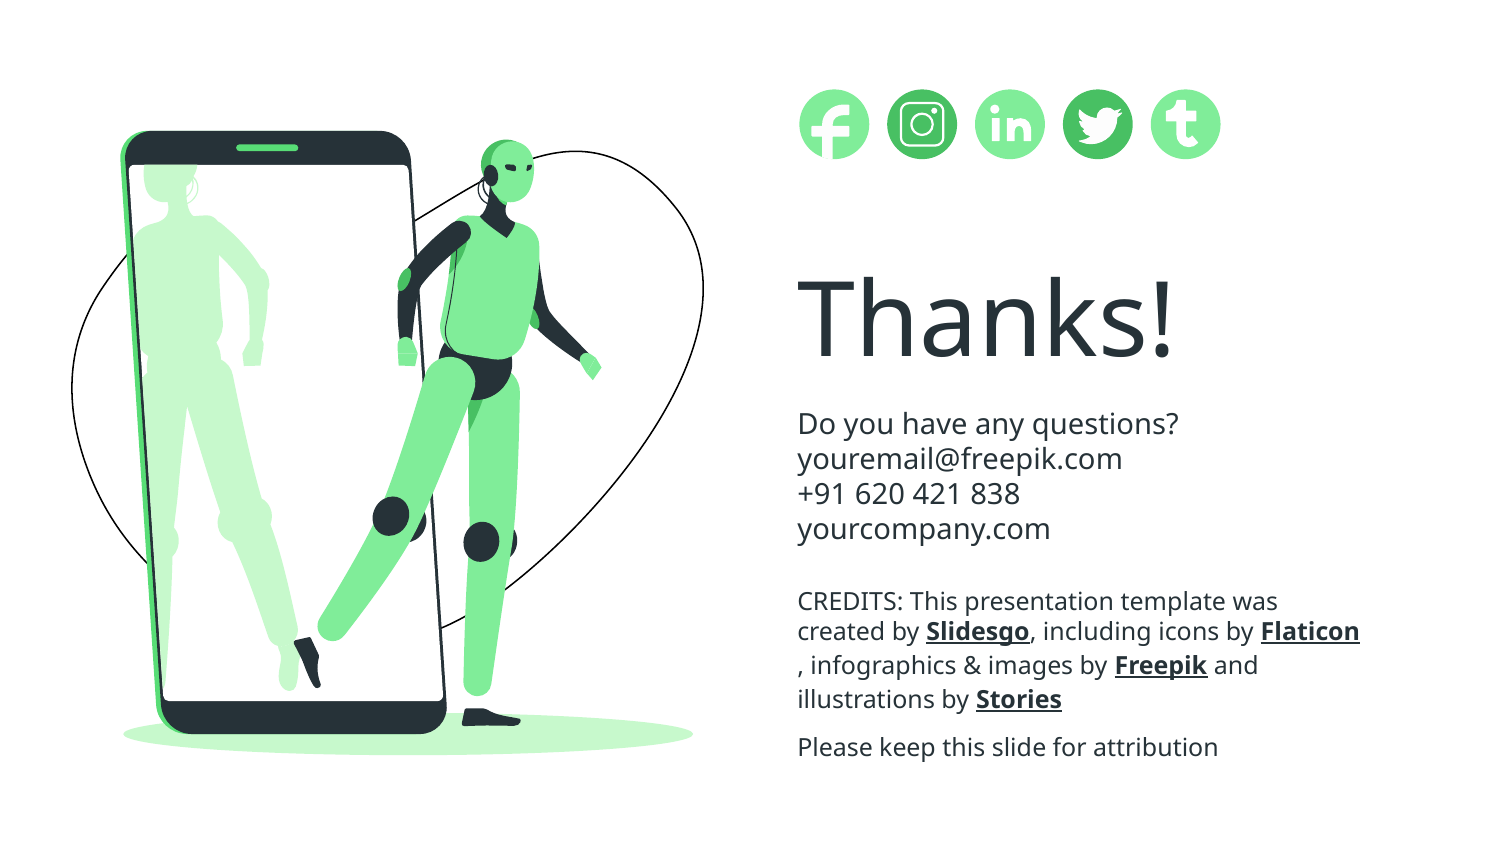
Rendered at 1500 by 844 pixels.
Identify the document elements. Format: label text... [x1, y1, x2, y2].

subtitle Do you have any questions? youremail@freepik.com +91 620 421 838 yourcompany.com [782, 390, 1382, 558]
text_box [699, 254, 704, 327]
text_box Please keep this slide for attribution [782, 725, 1391, 767]
text_box [71, 272, 113, 521]
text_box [799, 89, 1221, 160]
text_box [118, 130, 694, 756]
title Thanks! [782, 234, 1382, 390]
